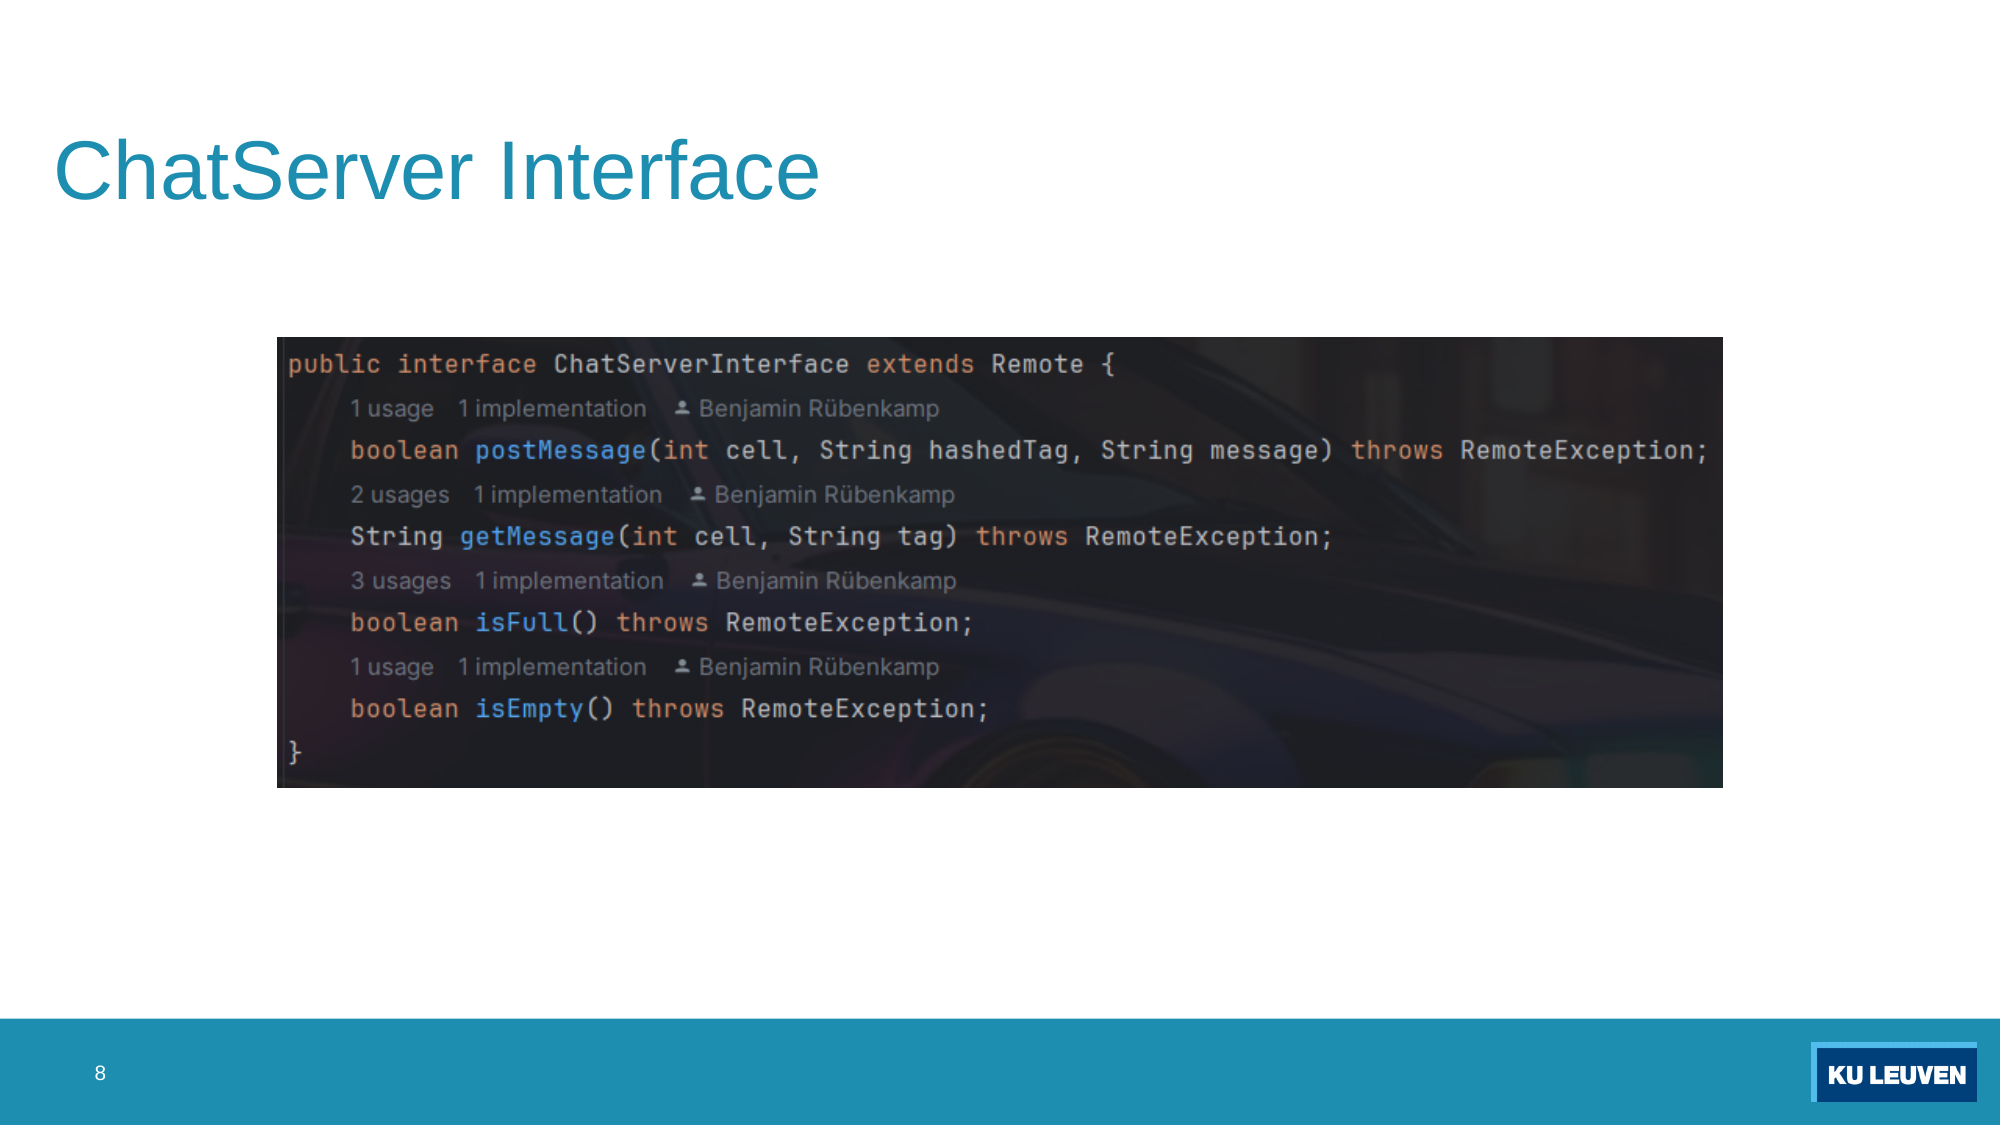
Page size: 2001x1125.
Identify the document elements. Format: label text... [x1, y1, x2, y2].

slide_number 8 [94, 1018, 201, 1125]
picture [277, 337, 1723, 788]
picture [1811, 1042, 1977, 1102]
title ChatServer Interface [53, 71, 1866, 261]
